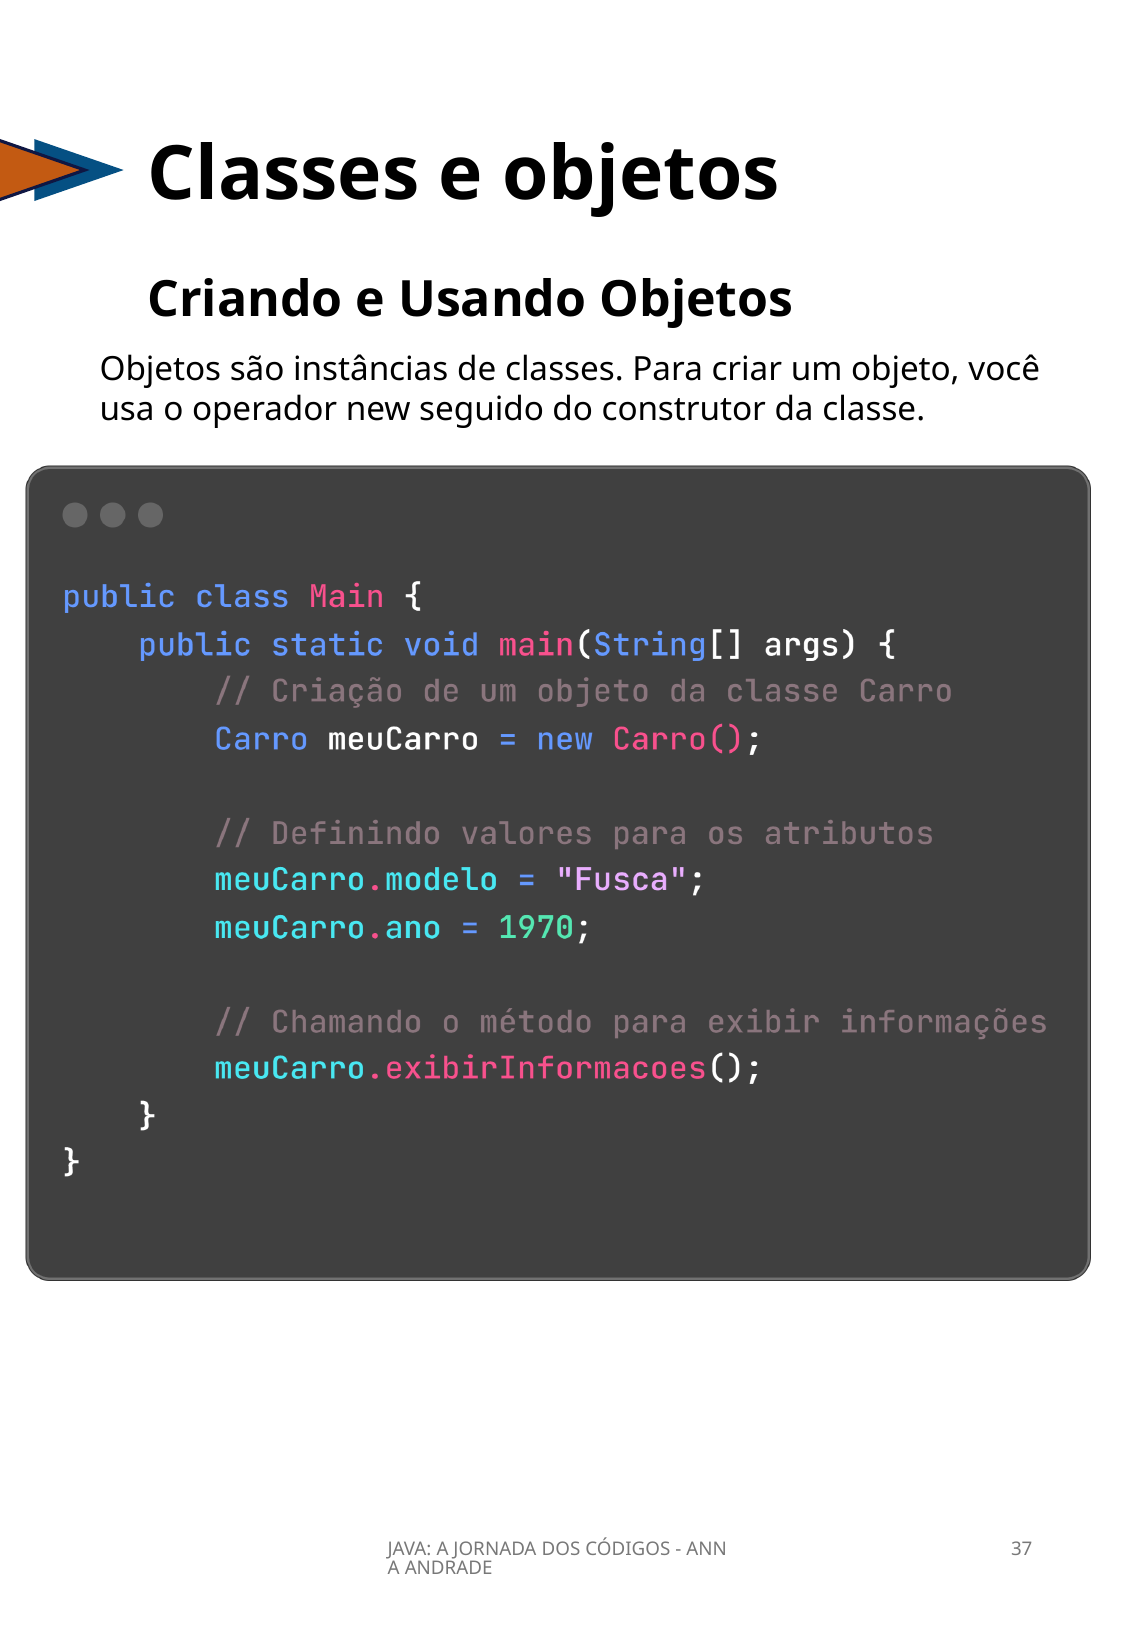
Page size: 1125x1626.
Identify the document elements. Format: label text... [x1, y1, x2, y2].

text_box Classes e objetos [132, 116, 1125, 222]
footer JAVA: A JORNADA DOS CÓDIGOS - ANNA ANDRADE [372, 1506, 753, 1593]
text_box Objetos são instâncias de classes. Para criar um objeto, você usa o operador new seguido do construtor da classe. [84, 339, 1077, 434]
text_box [0, 138, 125, 202]
text_box Criando e Usando Objetos [132, 258, 1125, 334]
picture [0, 434, 1121, 1312]
slide_number 37 [794, 1506, 1048, 1593]
